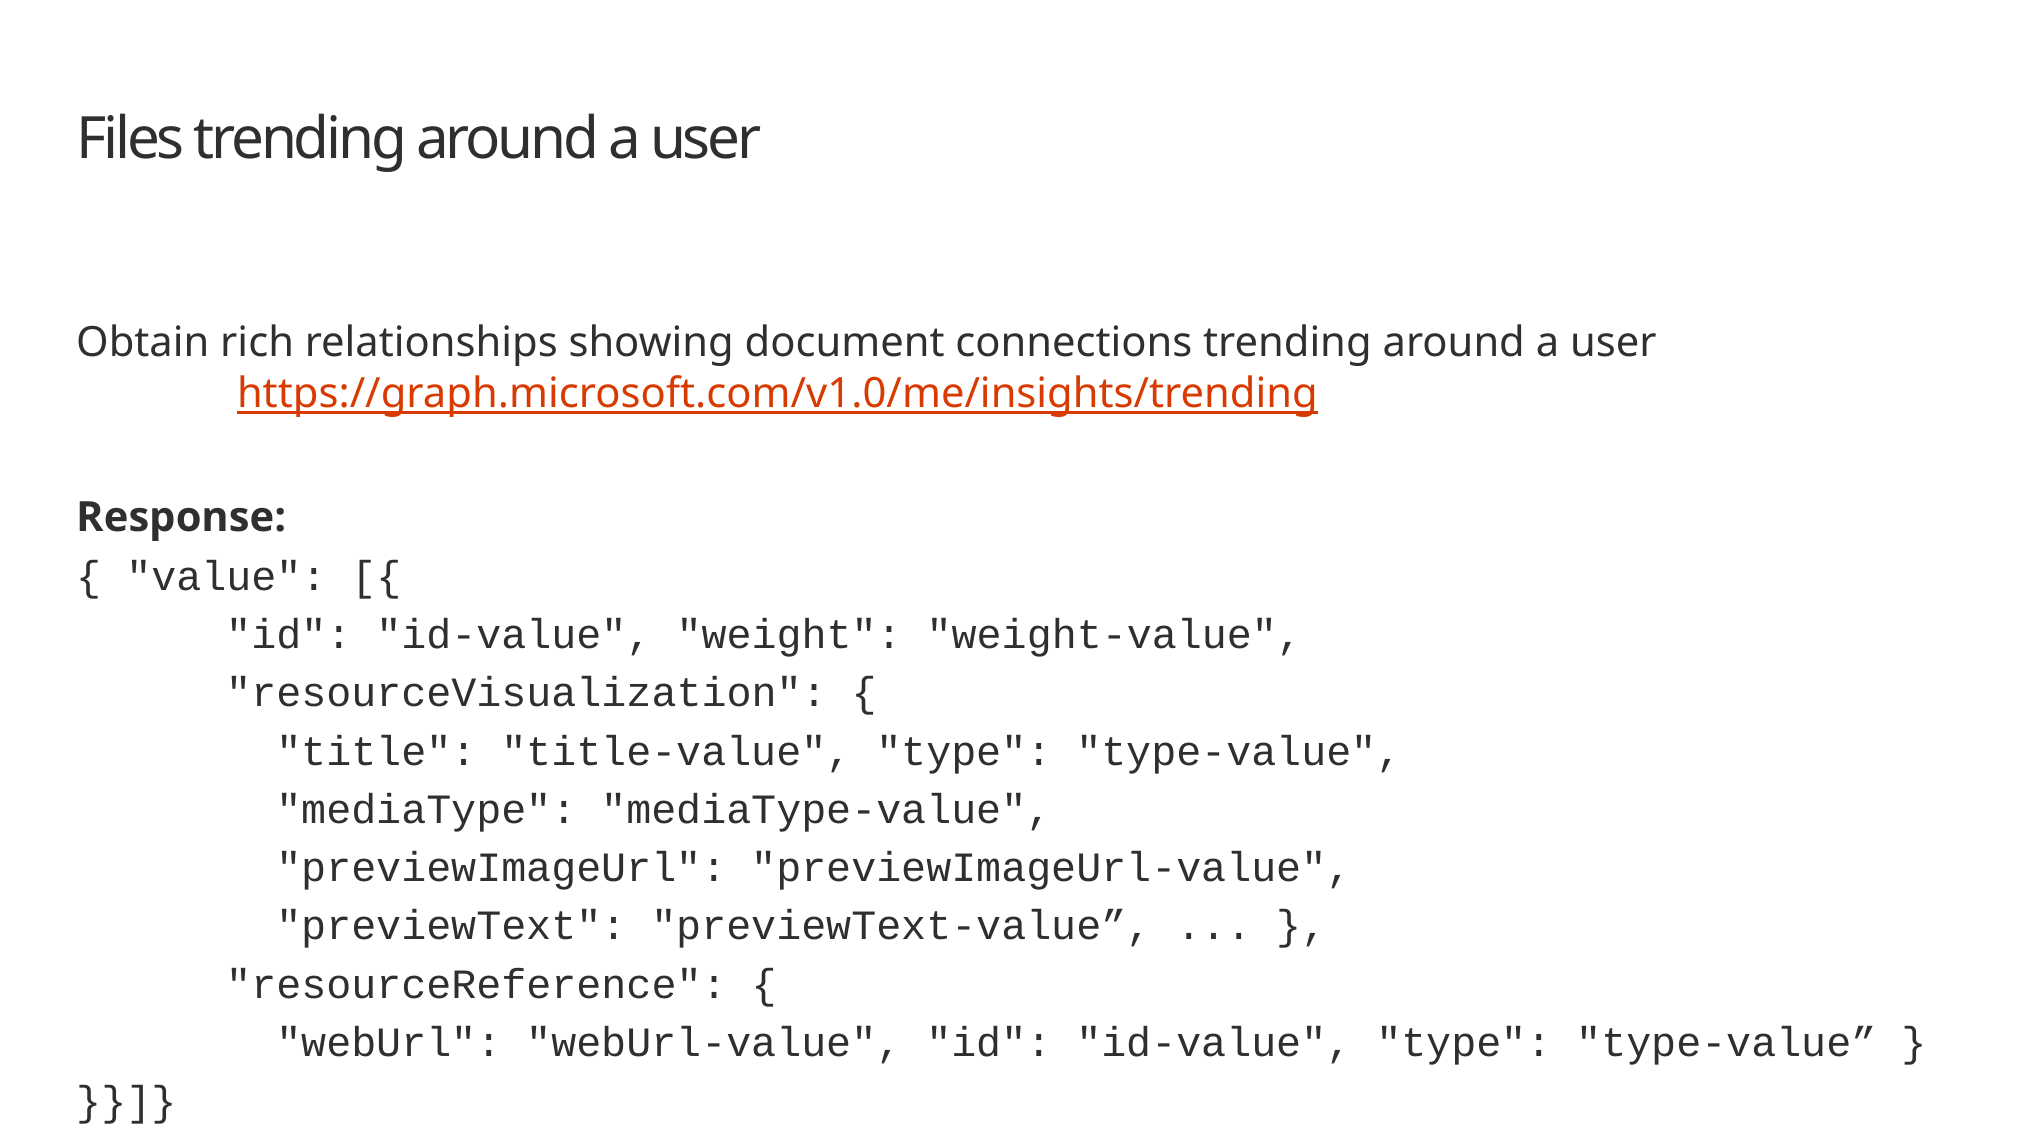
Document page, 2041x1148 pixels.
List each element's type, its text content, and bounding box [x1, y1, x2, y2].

title Files trending around a user [76, 103, 1969, 172]
list Obtain rich relationships showing document connections trending around a user https://graph.microsoft.com/v1.0/me/insights/trending Response: { "value": [{ "id": "id-value", "weight": "weight-value", "resourceVisualization": { "title": "title-value", "type": "type-value", "mediaType": "mediaType-value", "previewImageUrl": "previewImageUrl-value", "previewText": "previewText-value”, ... }, "resourceReference": { "webUrl": "webUrl-value", "id": "id-value", "type": "type-value” } }}]} [76, 314, 1969, 1148]
